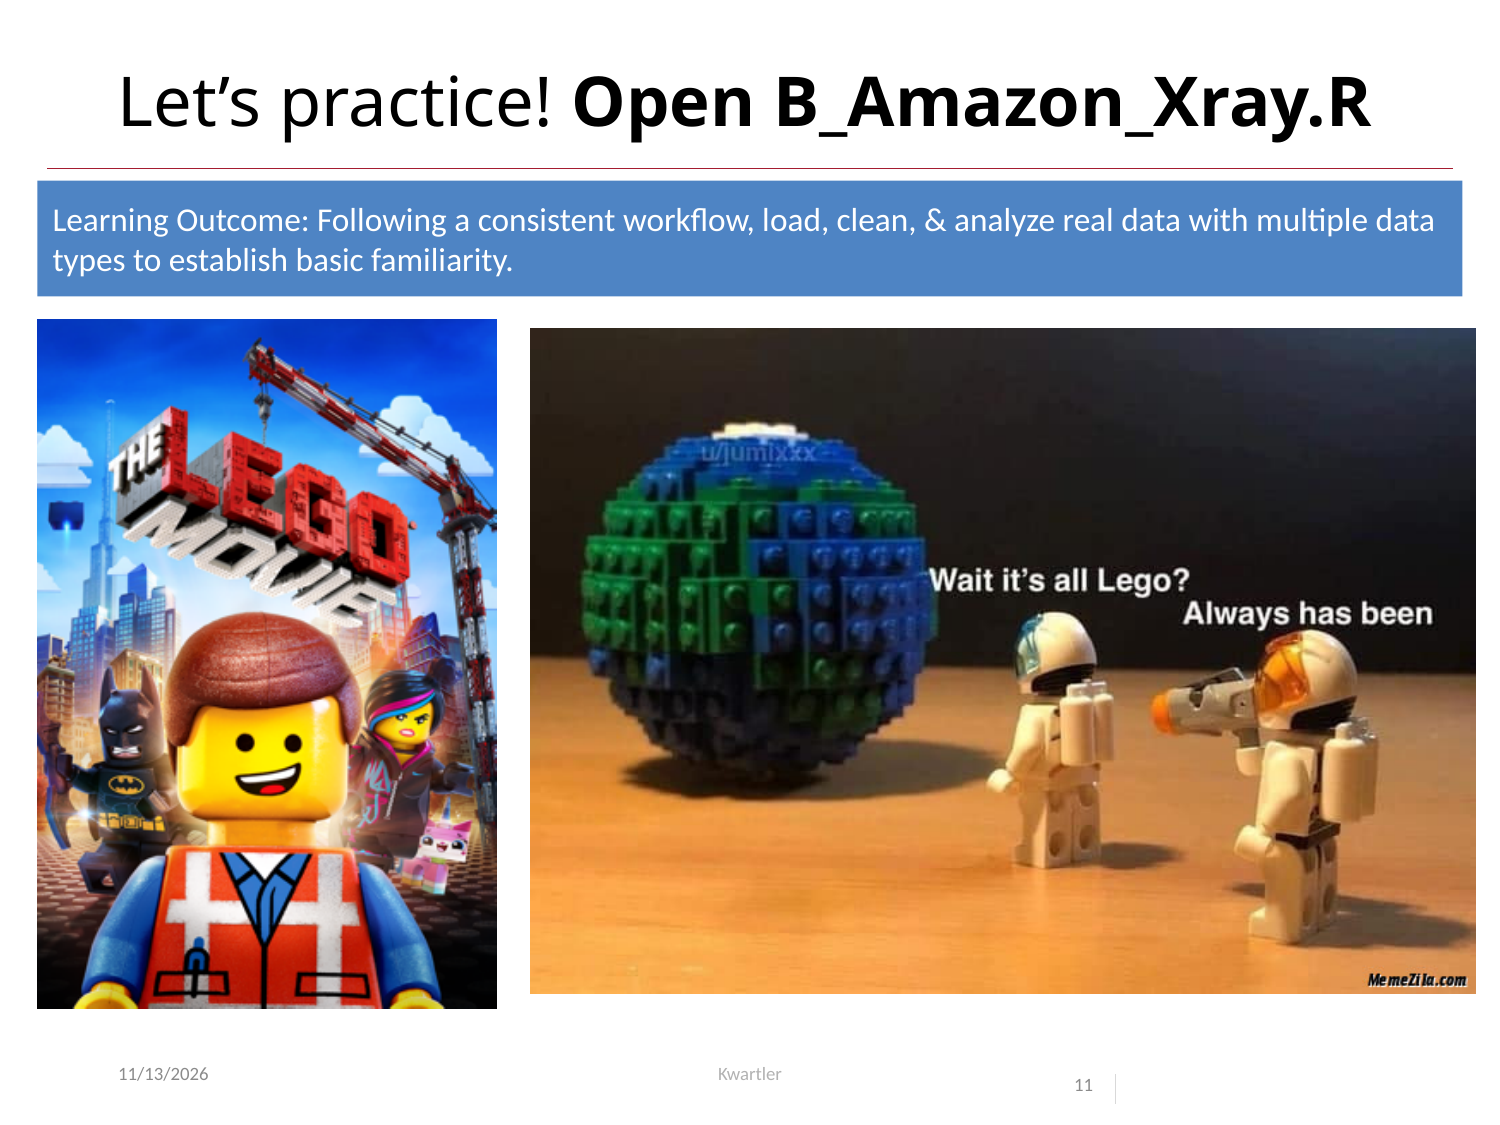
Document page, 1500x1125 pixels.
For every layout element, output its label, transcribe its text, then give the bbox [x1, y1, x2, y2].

title Let’s practice! Open B_Amazon_Xray.R [103, 59, 1397, 157]
picture [530, 328, 1476, 994]
slide_number 11 [1059, 1042, 1200, 1103]
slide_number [103, 1042, 441, 1103]
text_box Learning Outcome: Following a consistent workflow, load, clean, & analyze real data with multiple data types to establish basic familiarity. [36, 179, 1463, 297]
footer Kwartler [496, 1042, 1004, 1103]
picture [37, 319, 497, 1009]
